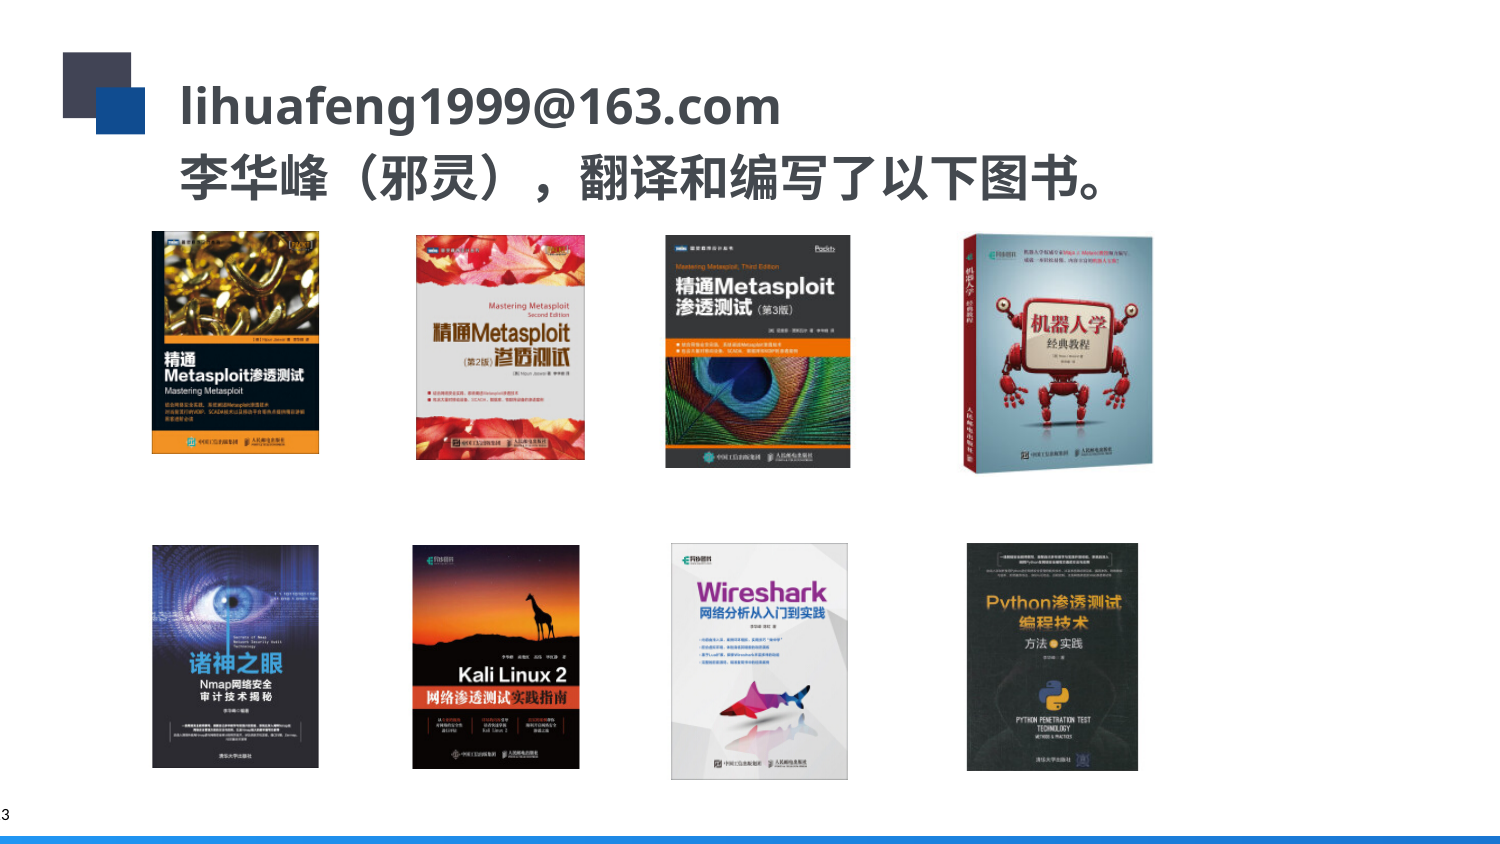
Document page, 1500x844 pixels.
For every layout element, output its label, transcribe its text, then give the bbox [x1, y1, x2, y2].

picture [641, 543, 878, 780]
picture [124, 231, 347, 454]
picture [388, 235, 613, 460]
text_box lihuafeng1999@163.com 李华峰（邪灵），翻译和编写了以下图书。 [164, 54, 1200, 214]
picture [939, 231, 1186, 477]
picture [641, 235, 875, 468]
picture [384, 545, 608, 769]
picture [939, 543, 1166, 771]
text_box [62, 52, 145, 135]
picture [124, 545, 347, 768]
